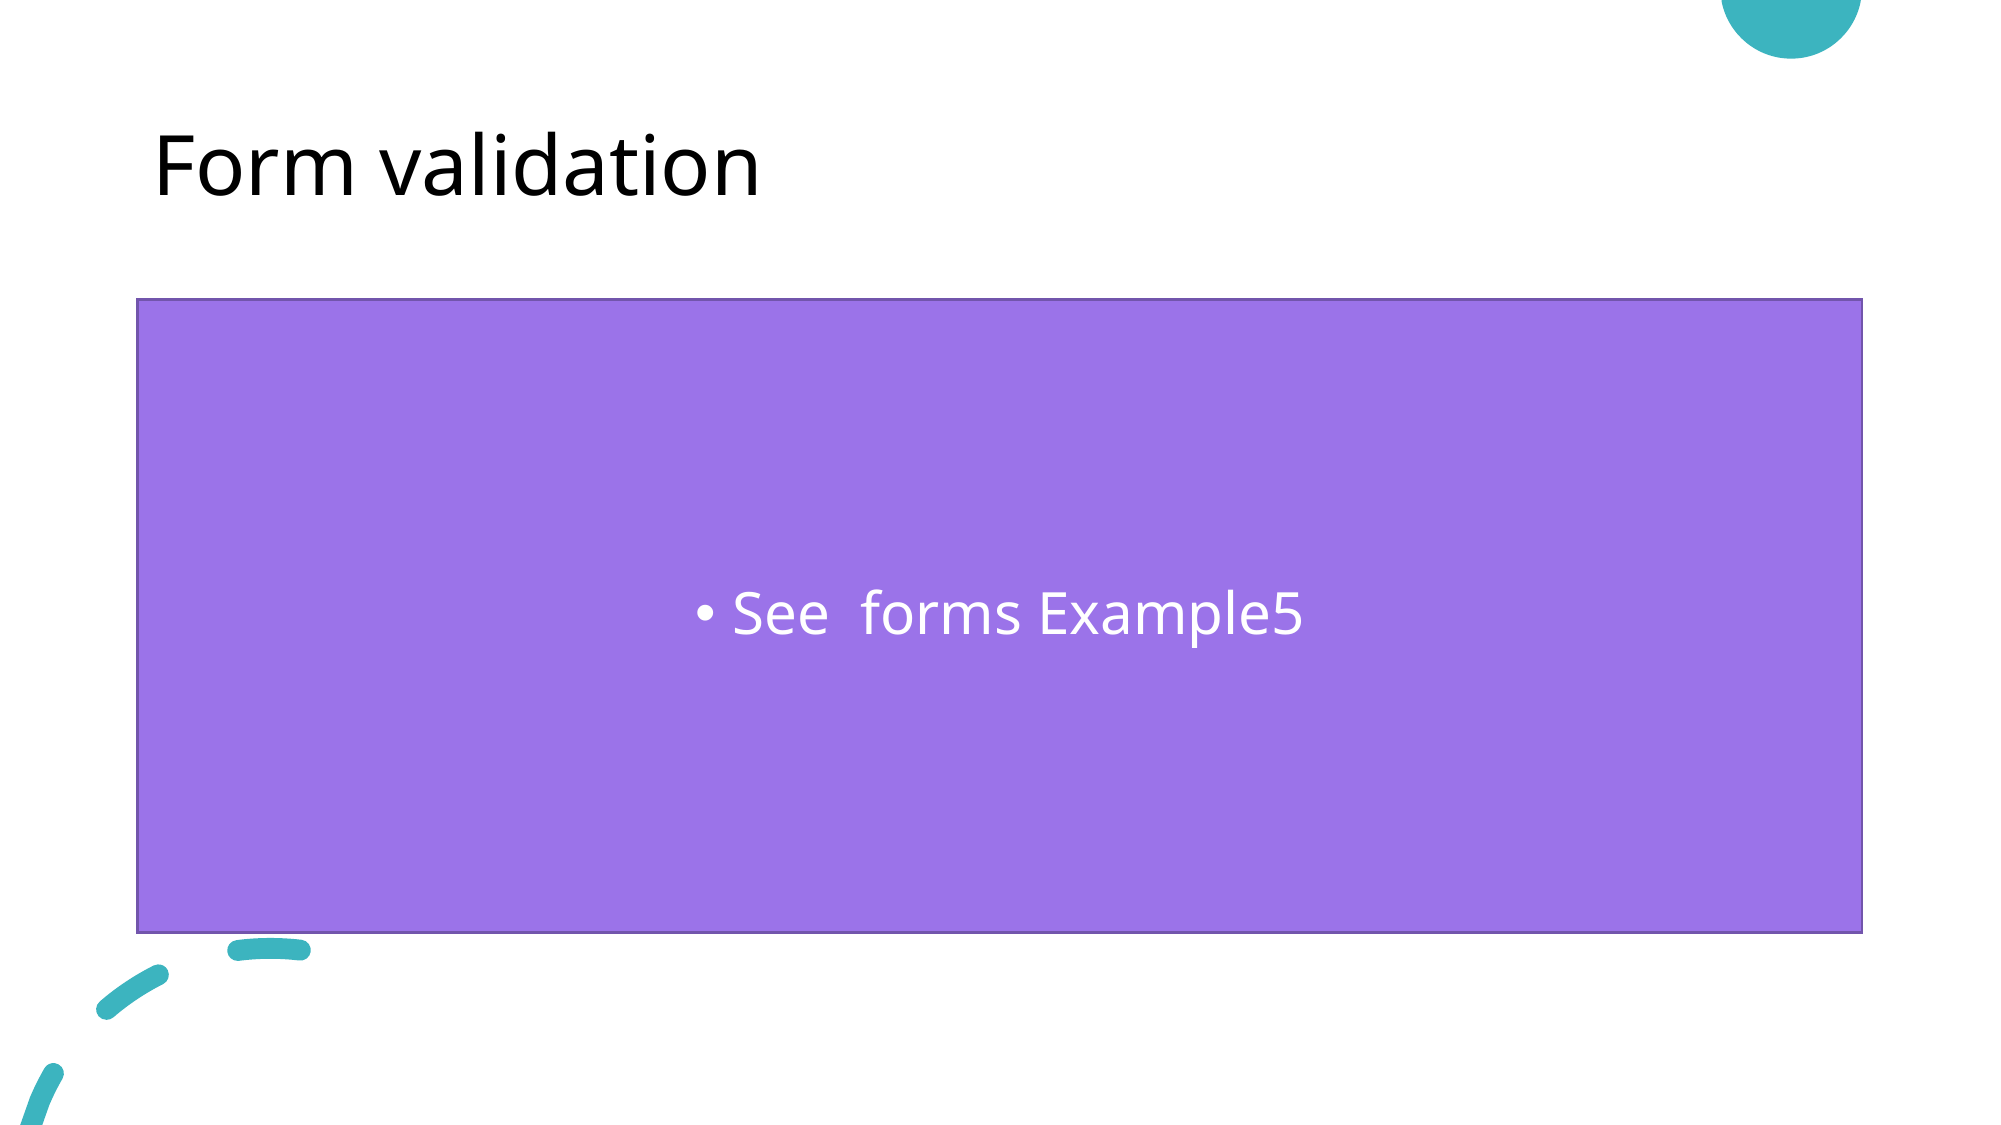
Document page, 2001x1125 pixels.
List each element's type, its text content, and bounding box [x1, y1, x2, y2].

title Form validation [137, 59, 1863, 278]
list See forms Example5 [136, 298, 1863, 934]
